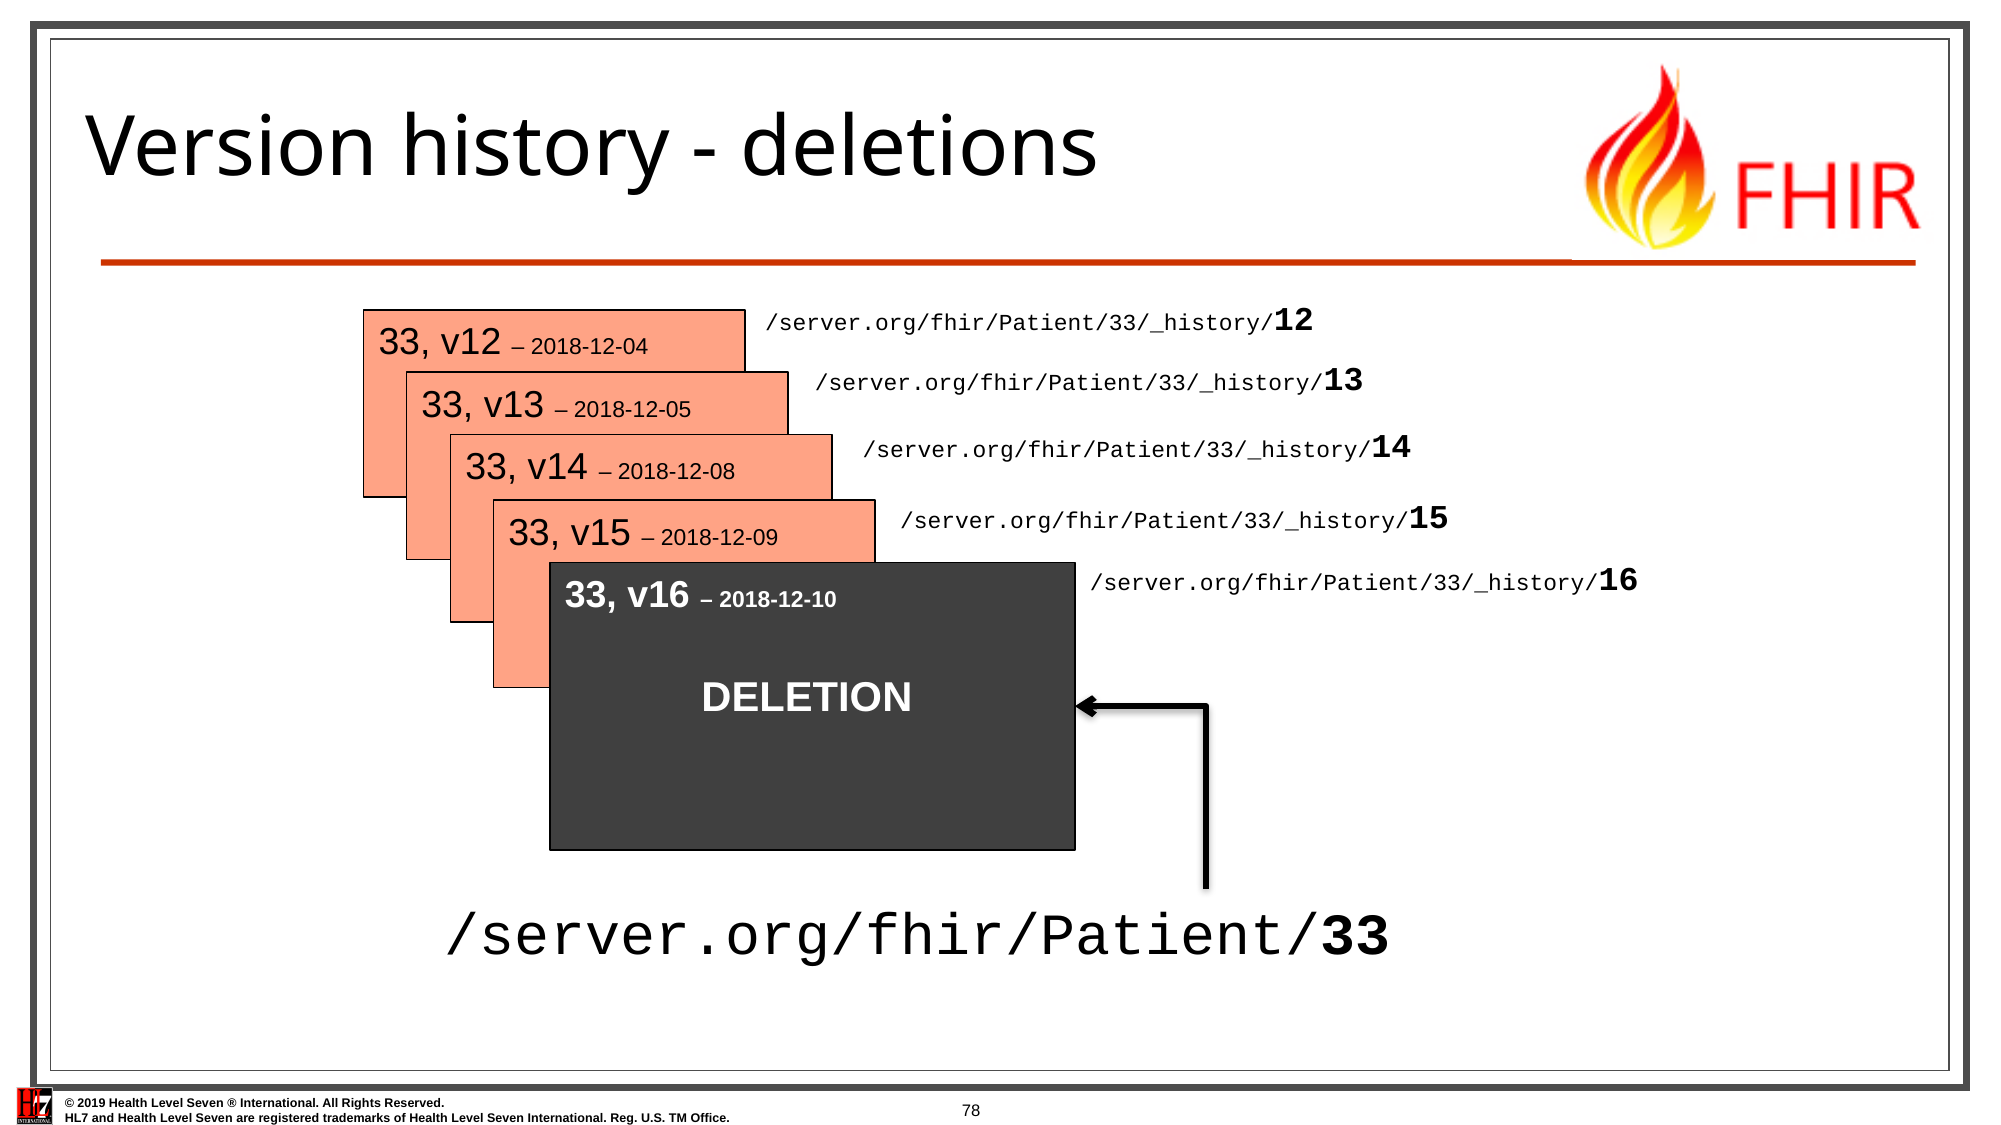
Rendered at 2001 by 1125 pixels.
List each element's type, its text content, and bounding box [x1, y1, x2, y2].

picture [1571, 53, 1934, 260]
text_box 33, v12 – 2018-12-04 [363, 309, 745, 498]
text_box /server.org/fhir/Patient/33/_history/14 [847, 416, 1650, 472]
text_box /server.org/fhir/Patient/33 [430, 889, 1463, 974]
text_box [1048, 731, 1233, 864]
text_box 33, v13 – 2018-12-05 [406, 372, 788, 560]
text_box 33, v15 – 2018-12-09 [493, 500, 875, 688]
text_box 33, v16 – 2018-12-10 DELETION [549, 562, 1075, 850]
text_box 33, v14 – 2018-12-08 [450, 434, 832, 623]
text_box /server.org/fhir/Patient/33/_history/15 [885, 487, 1690, 543]
text_box /server.org/fhir/Patient/33/_history/13 [800, 349, 1588, 405]
text_box /server.org/fhir/Patient/33/_history/16 [1074, 549, 1713, 605]
title Version history - deletions [70, 54, 1504, 249]
text_box /server.org/fhir/Patient/33/_history/12 [750, 289, 1500, 345]
picture [16, 1087, 53, 1125]
